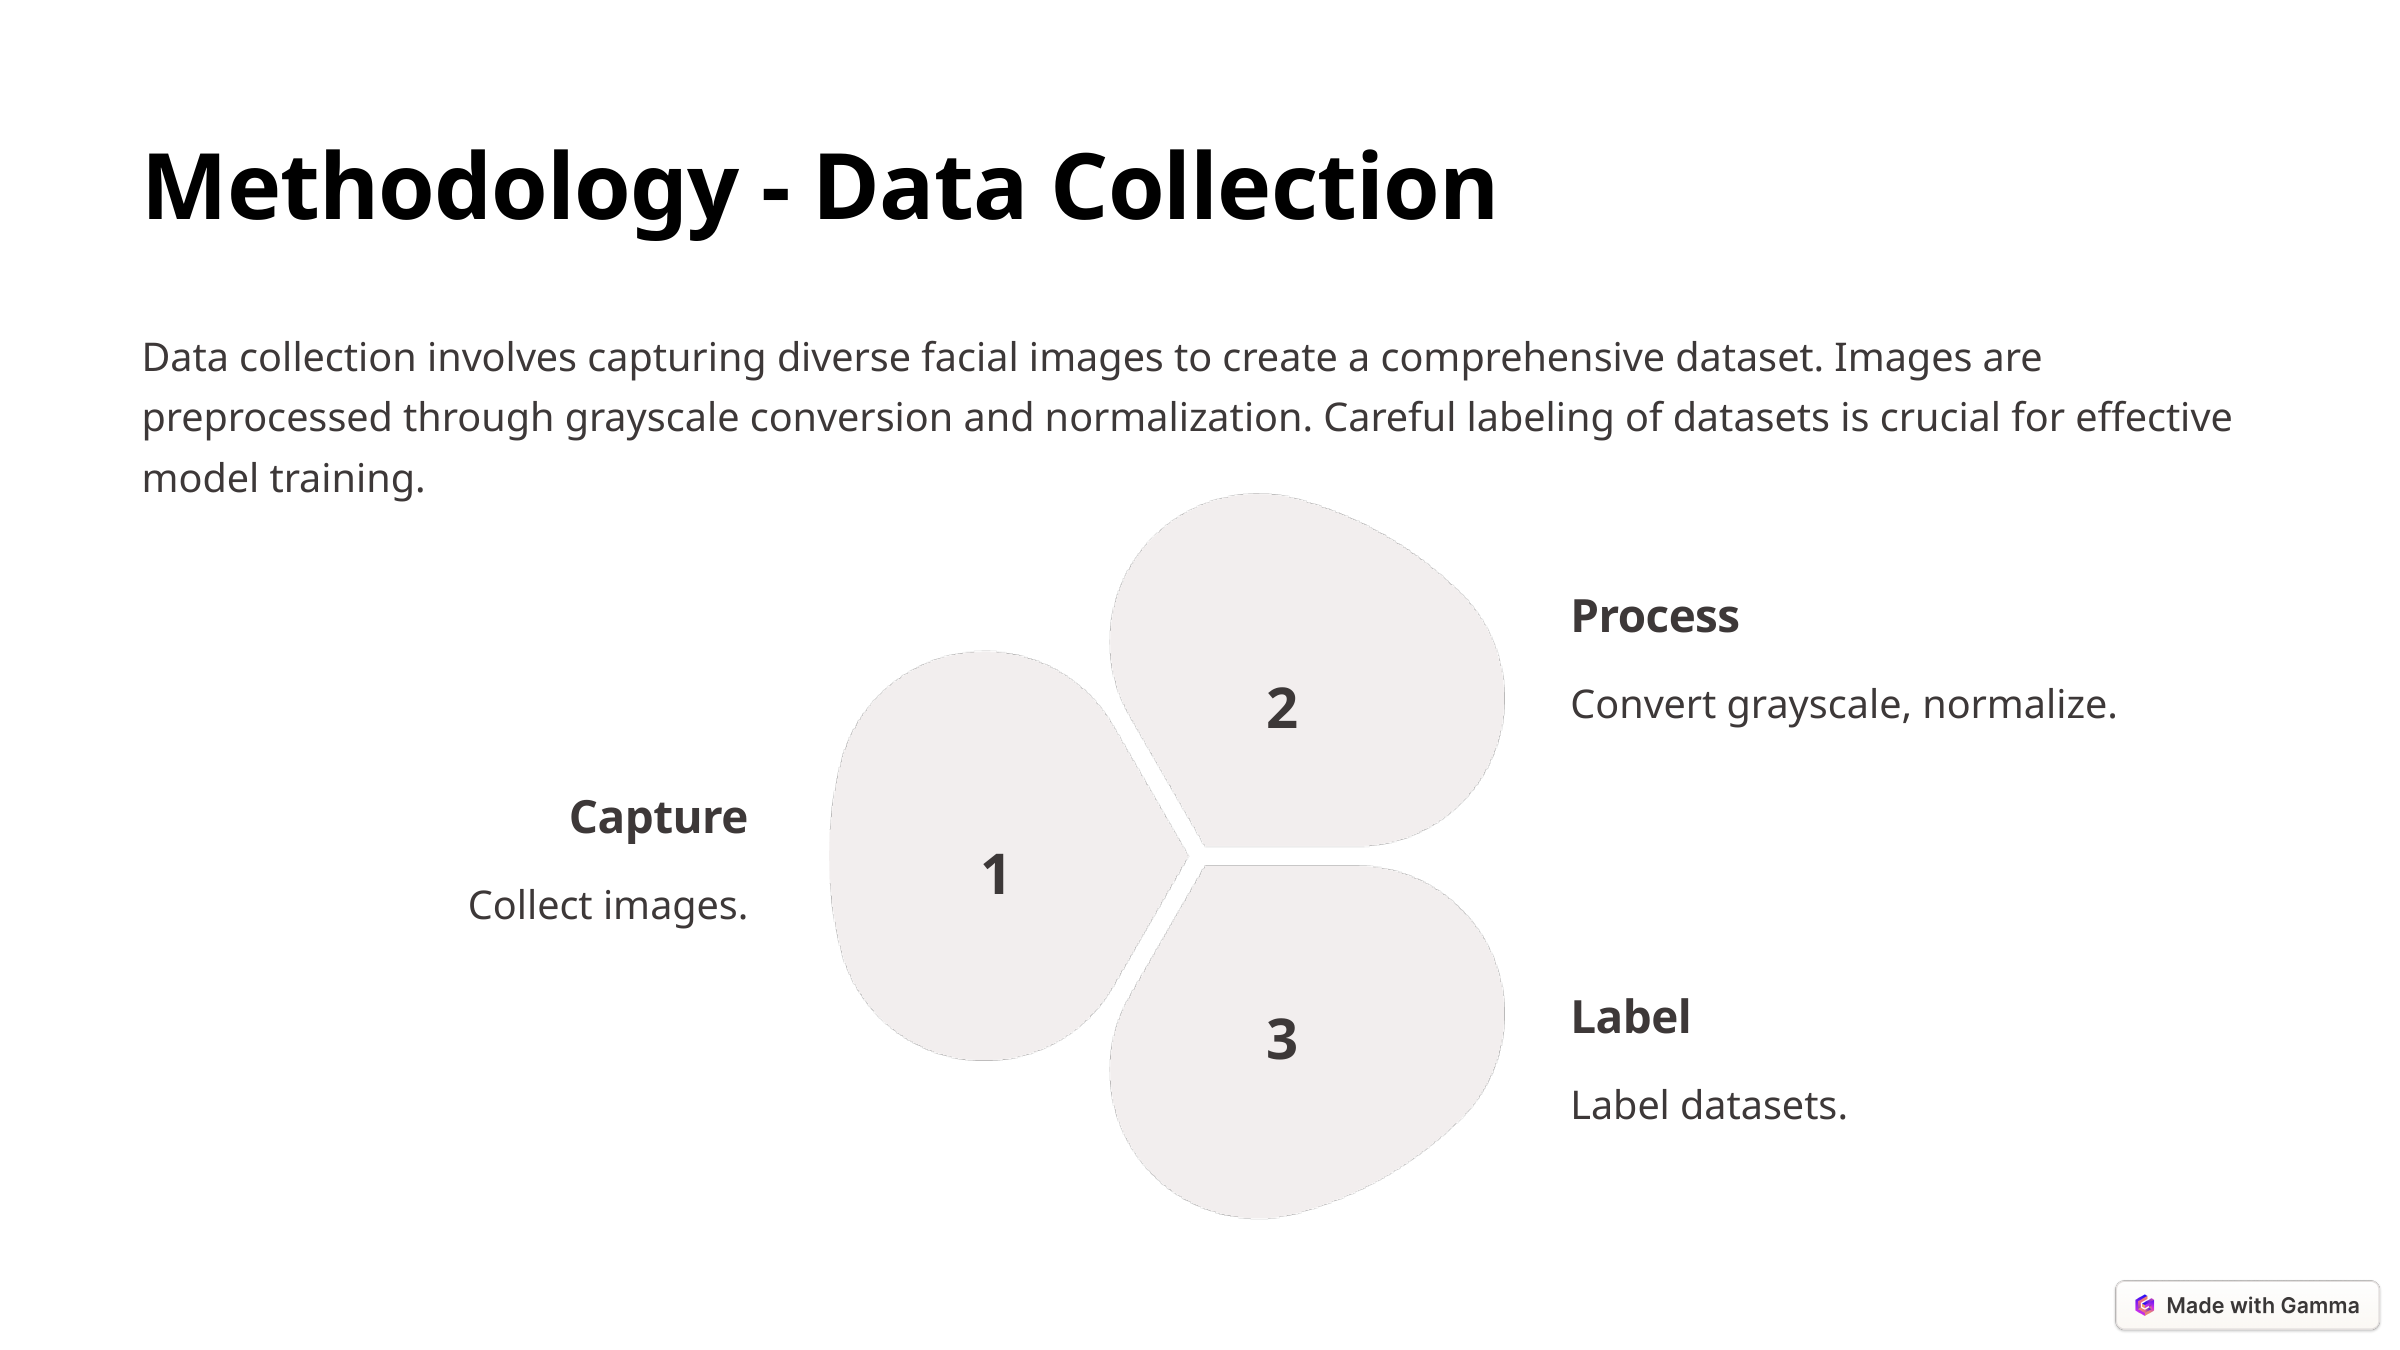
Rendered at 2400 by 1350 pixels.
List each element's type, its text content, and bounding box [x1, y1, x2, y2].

text_box Data collection involves capturing diverse facial images to create a comprehensive dataset. Images are preprocessed through grayscale conversion and normalization. Careful labeling of datasets is crucial for effective model training. [141, 319, 2259, 441]
picture [2106, 1271, 2389, 1339]
text_box Convert grayscale, normalize. [1571, 666, 2259, 728]
picture [829, 485, 1571, 1227]
text_box Capture [288, 785, 749, 843]
text_box Label datasets. [1571, 1067, 2259, 1129]
text_box Methodology - Data Collection [141, 123, 1584, 238]
text_box Process [1571, 584, 2031, 643]
text_box Label [1571, 985, 2031, 1044]
text_box Collect images. [141, 866, 749, 928]
